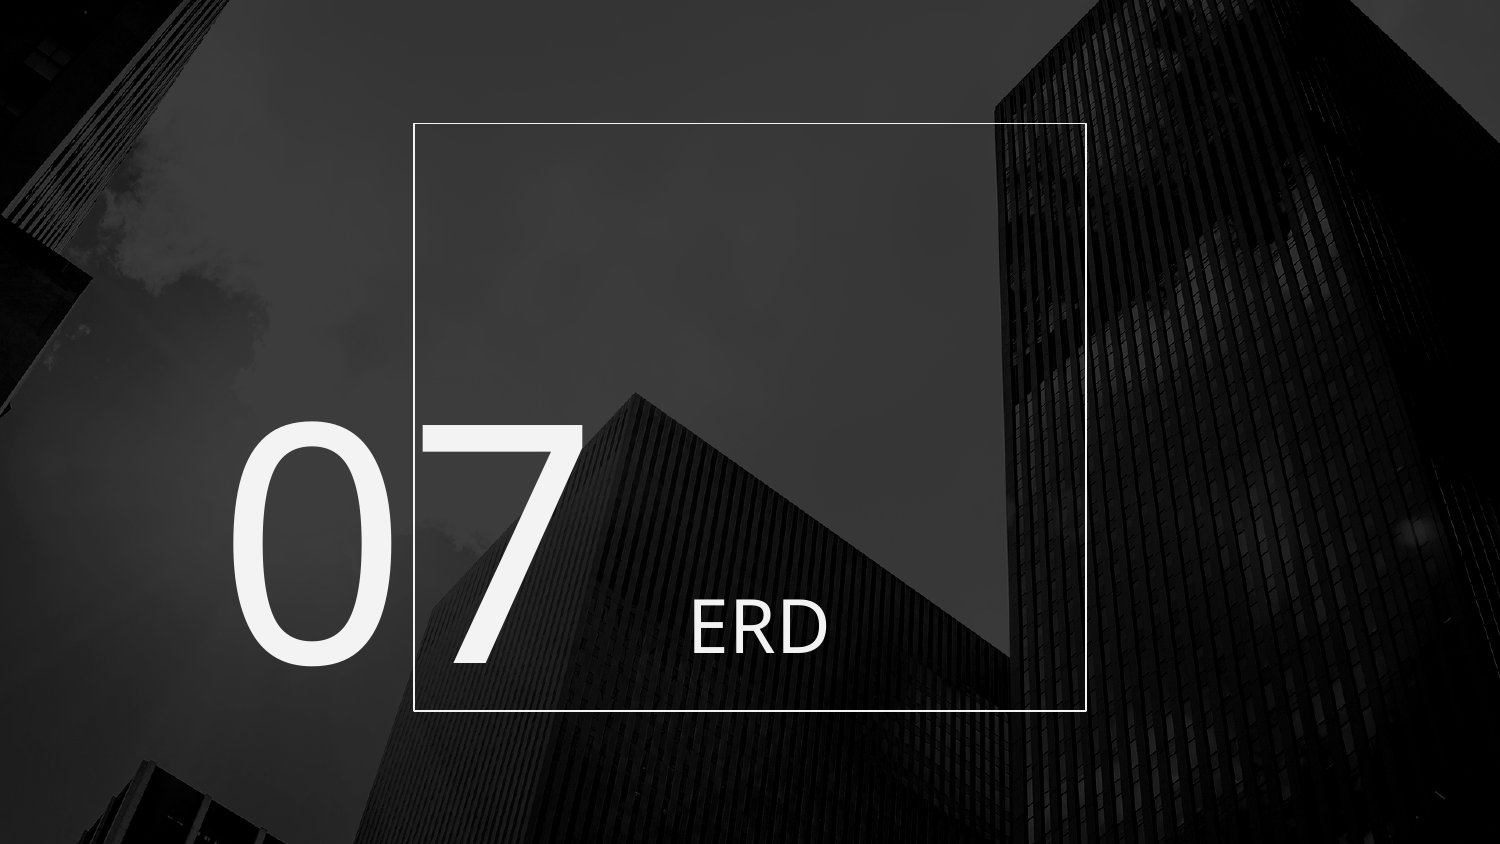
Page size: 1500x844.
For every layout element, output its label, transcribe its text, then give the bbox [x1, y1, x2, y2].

picture [0, 0, 1500, 844]
title ERD [672, 367, 1125, 684]
title 07 [0, 396, 614, 663]
picture [415, 124, 1085, 710]
